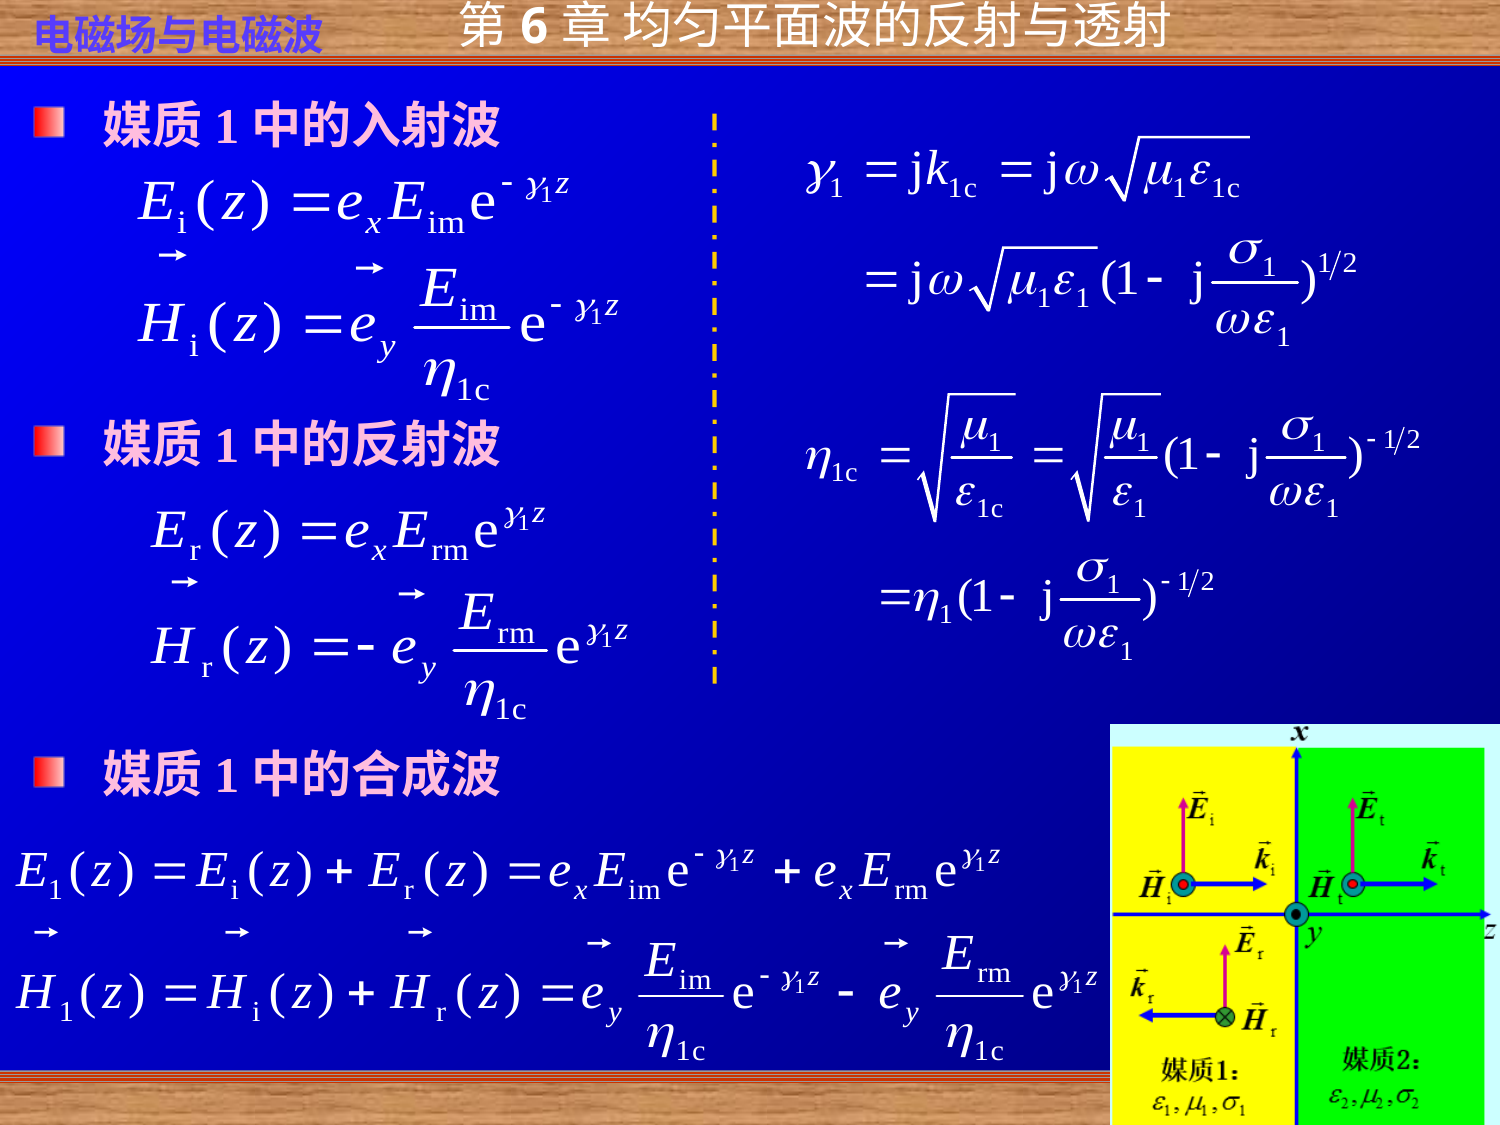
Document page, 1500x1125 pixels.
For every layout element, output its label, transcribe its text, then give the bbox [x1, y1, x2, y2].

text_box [126, 156, 629, 409]
text_box 媒质1中的合成波 [17, 717, 833, 811]
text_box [5, 829, 1110, 1071]
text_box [140, 487, 639, 728]
text_box 媒质1中的入射波 [17, 67, 833, 161]
picture [1110, 724, 1500, 1125]
text_box 媒质1中的反射波 [17, 386, 799, 480]
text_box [799, 381, 1427, 670]
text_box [796, 125, 1365, 355]
